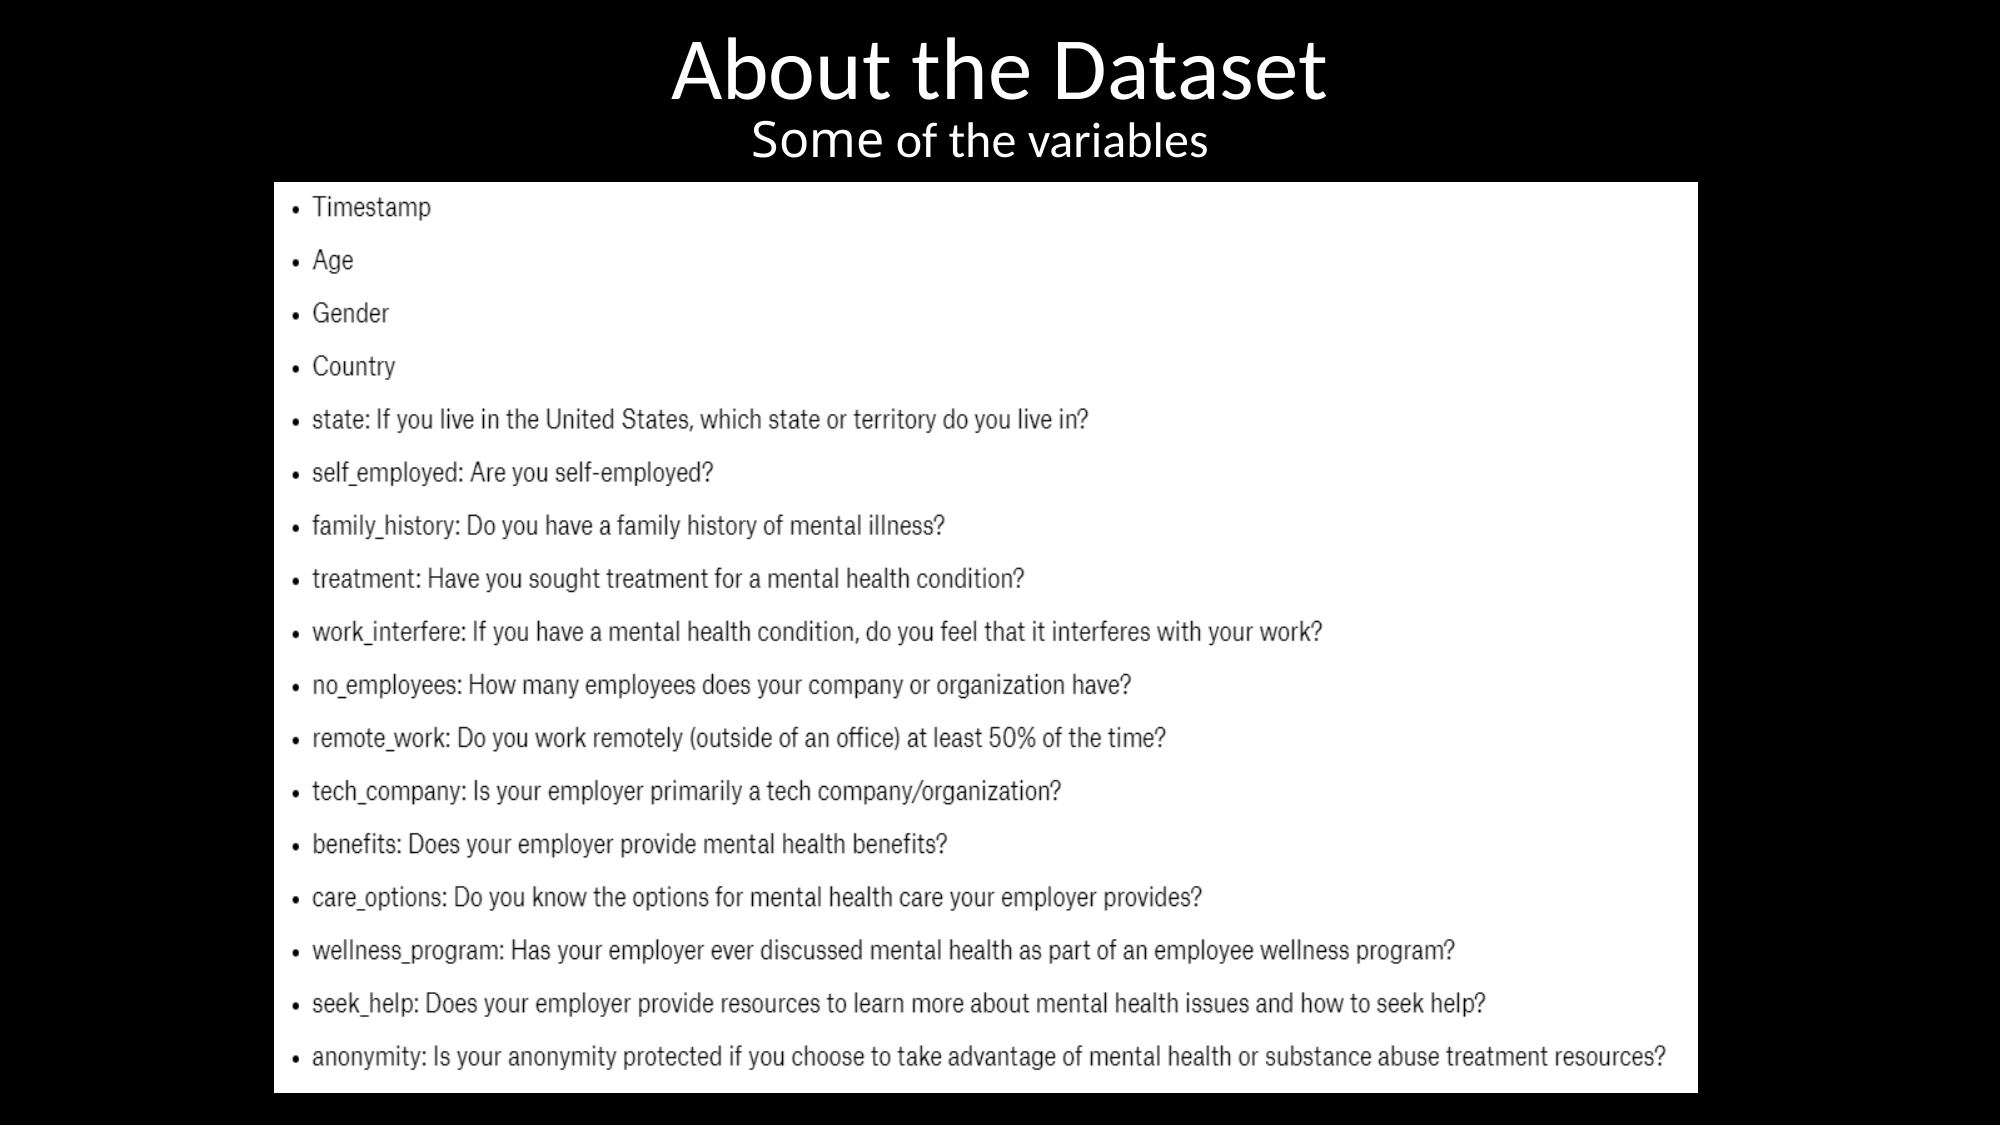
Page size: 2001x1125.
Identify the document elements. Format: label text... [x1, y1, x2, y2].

title About the Dataset [249, 15, 1750, 127]
picture [274, 182, 1698, 1093]
subtitle Some of the variables [235, 107, 1736, 1018]
